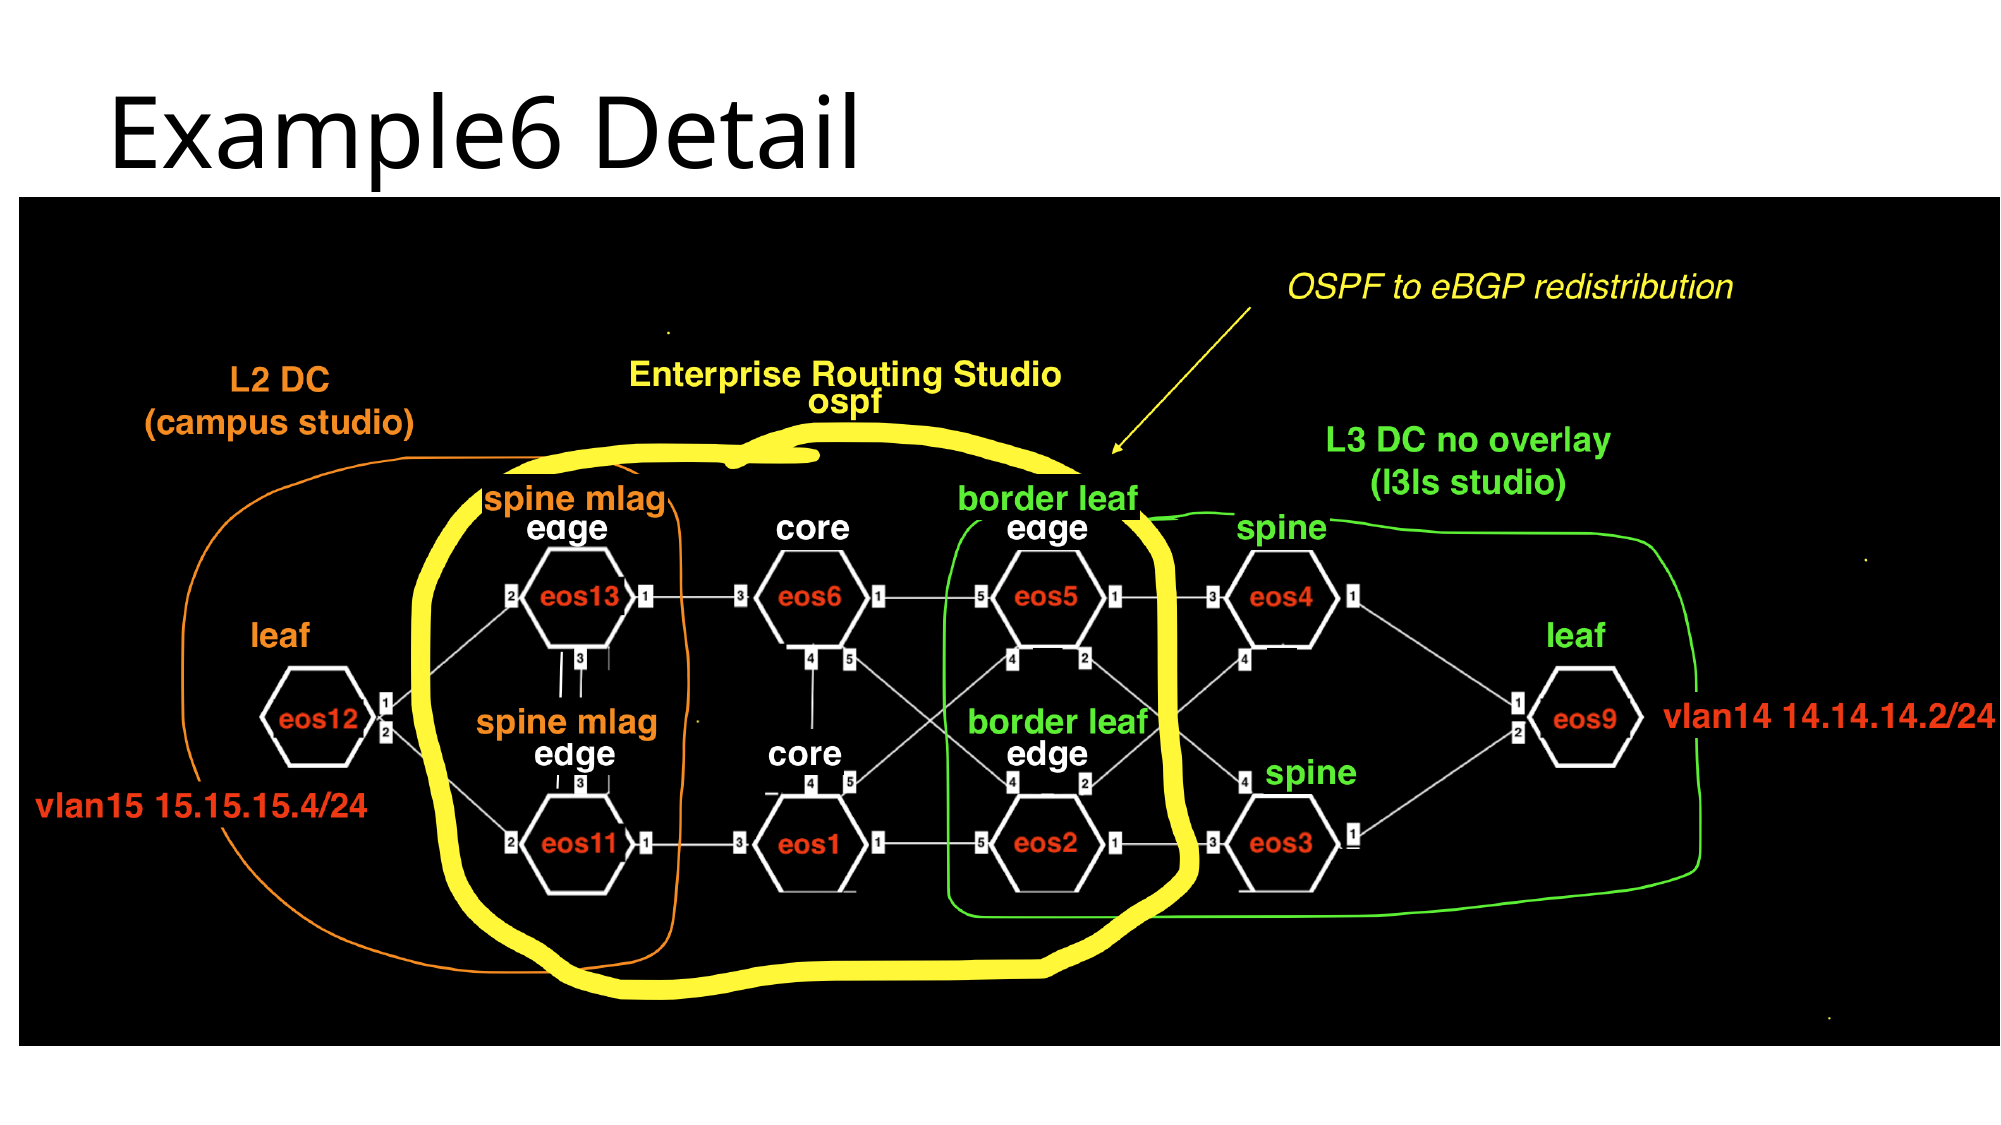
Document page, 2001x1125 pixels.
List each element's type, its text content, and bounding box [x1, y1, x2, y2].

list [19, 197, 2000, 1046]
text_box Example6 Detail [91, 61, 1297, 197]
